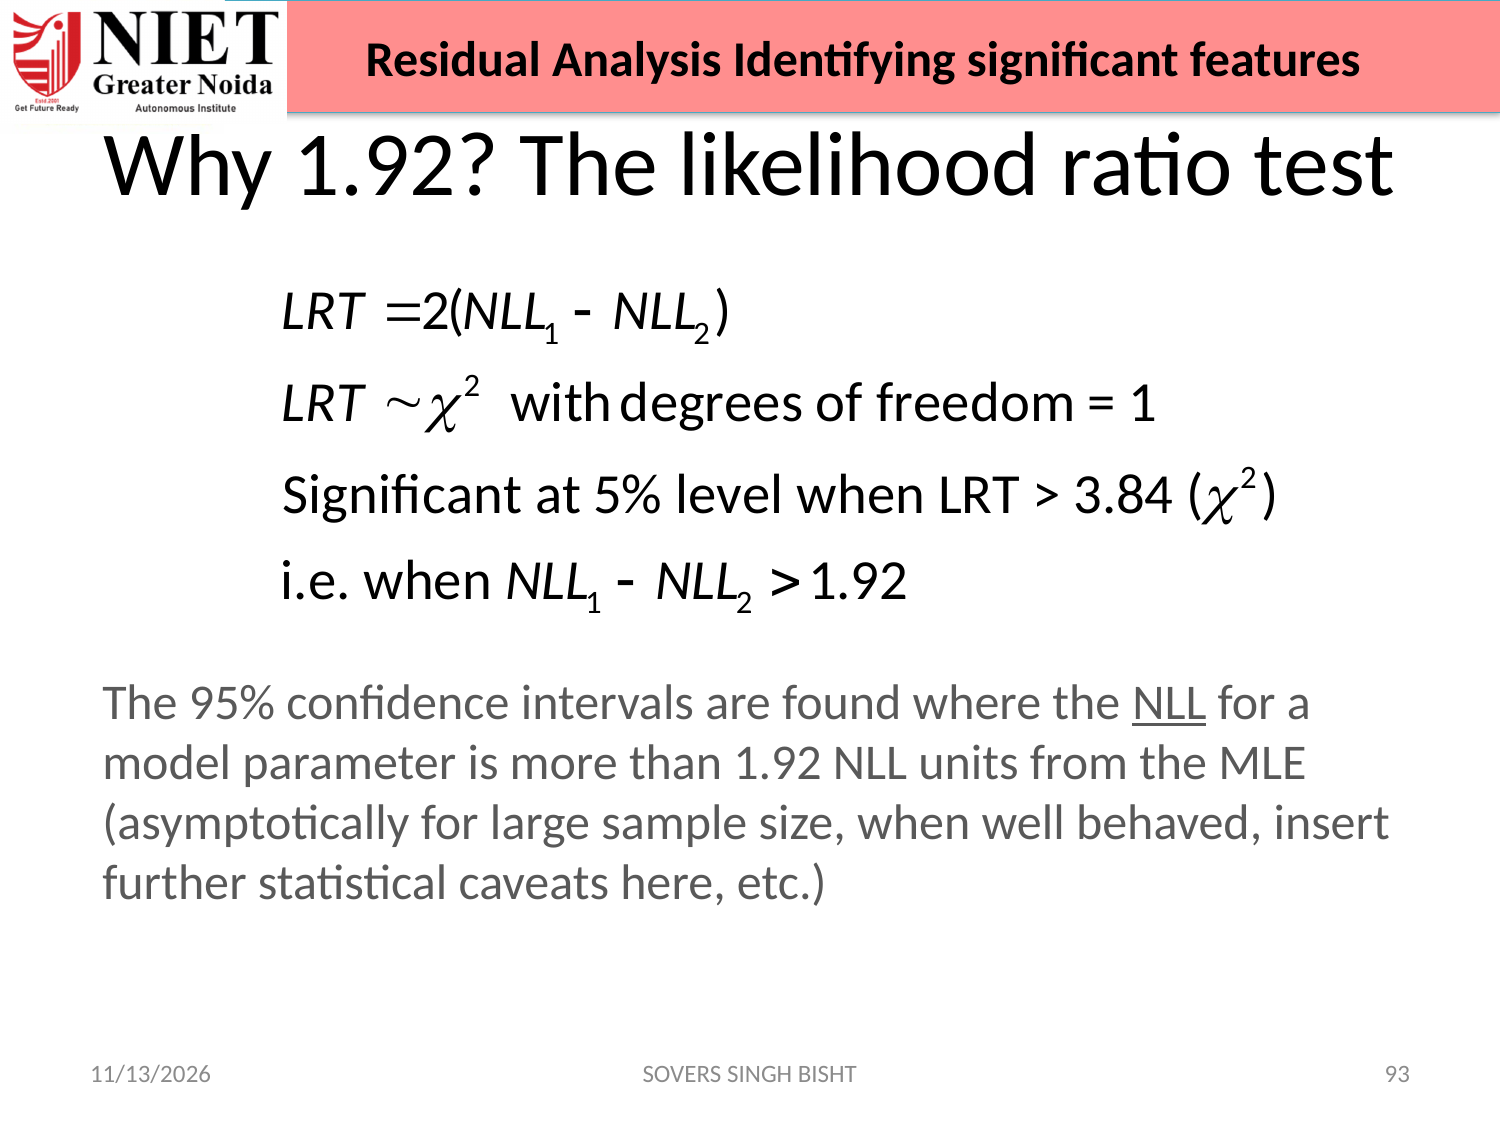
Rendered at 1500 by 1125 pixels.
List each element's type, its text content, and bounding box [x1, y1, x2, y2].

slide_number 93 [1074, 1042, 1425, 1103]
text_box Residual Analysis Identifying significant features [288, 0, 1500, 113]
picture [0, 0, 288, 134]
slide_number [75, 1042, 425, 1103]
title Why 1.92? The likelihood ratio test [75, 120, 1425, 252]
text_box The 95% confidence intervals are found where the NLL for a model parameter is more than 1.92 NLL units from the MLE (asymptotically for large sample size, when well behaved, insert further statistical caveats here, etc.) [87, 662, 1425, 918]
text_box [274, 274, 1288, 626]
footer SOVERS SINGH BISHT [512, 1042, 988, 1103]
